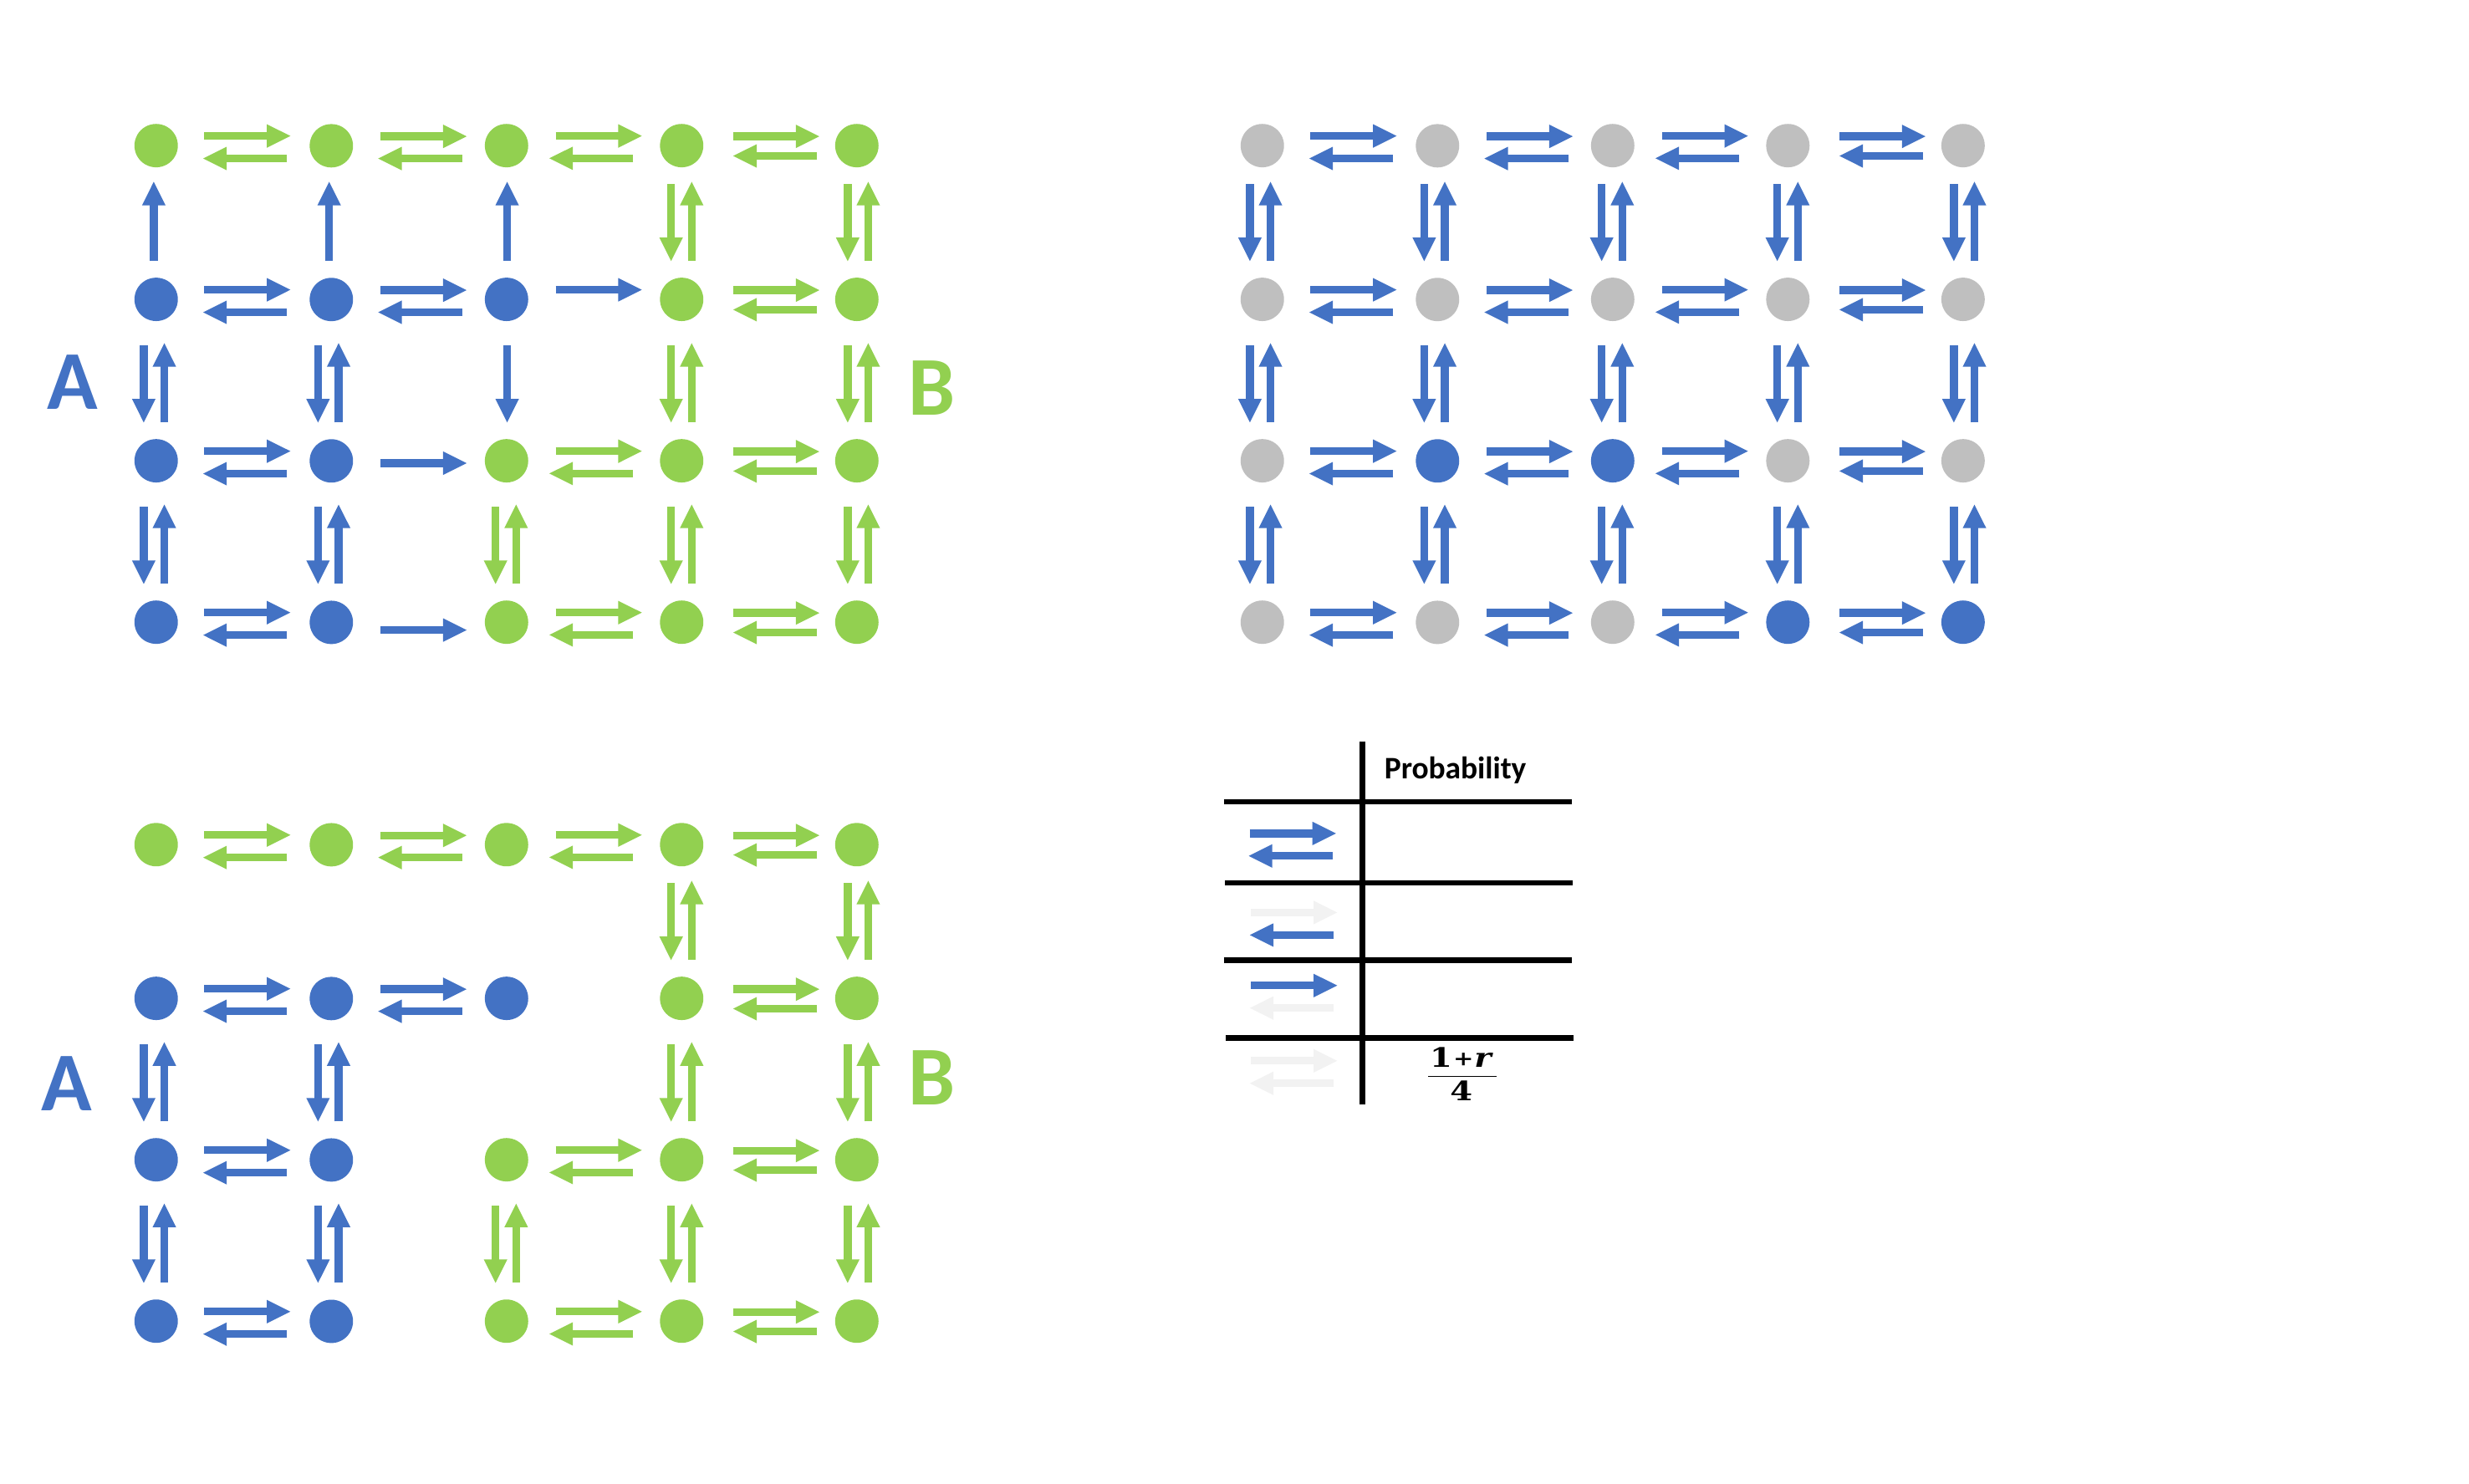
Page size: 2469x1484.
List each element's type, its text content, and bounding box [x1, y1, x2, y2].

text_box [659, 1137, 705, 1183]
text_box [1940, 277, 1986, 323]
text_box [659, 123, 705, 169]
text_box [309, 438, 355, 484]
text_box [1765, 599, 1811, 645]
text_box [1239, 599, 1285, 645]
text_box A [28, 1021, 196, 1134]
text_box [133, 1298, 179, 1344]
text_box [1589, 599, 1635, 645]
text_box [1589, 123, 1635, 169]
text_box [834, 1137, 880, 1183]
text_box [483, 438, 529, 484]
text_box [659, 822, 705, 868]
text_box [1765, 277, 1811, 323]
text_box [133, 822, 179, 868]
text_box [659, 277, 705, 323]
text_box [483, 1137, 529, 1183]
text_box [659, 599, 705, 645]
text_box [1239, 123, 1285, 169]
text_box [834, 822, 880, 868]
text_box [1940, 599, 1986, 645]
text_box [1940, 438, 1986, 484]
text_box [834, 599, 880, 645]
text_box [133, 277, 179, 319]
text_box [834, 277, 880, 323]
text_box [483, 822, 529, 868]
text_box B [896, 1014, 1064, 1128]
text_box [133, 599, 179, 645]
text_box [834, 1298, 880, 1344]
text_box [1415, 123, 1461, 169]
text_box [483, 976, 529, 1022]
text_box [834, 123, 880, 169]
text_box [659, 976, 705, 1022]
text_box [309, 277, 355, 323]
text_box [834, 438, 880, 484]
text_box [309, 599, 355, 645]
text_box Probability [1372, 741, 1597, 792]
text_box [1239, 277, 1285, 323]
text_box [483, 1298, 529, 1344]
text_box [483, 599, 529, 645]
text_box [133, 123, 179, 169]
text_box [1765, 123, 1811, 169]
text_box [1940, 123, 1986, 169]
text_box [1415, 277, 1461, 323]
text_box [309, 1137, 355, 1183]
text_box [1765, 438, 1811, 484]
text_box [309, 976, 355, 1022]
text_box [659, 1298, 705, 1344]
text_box B [895, 324, 1064, 438]
text_box [133, 976, 179, 1021]
text_box [1415, 438, 1461, 484]
text_box [483, 277, 529, 323]
text_box [1239, 438, 1285, 484]
text_box [1415, 599, 1461, 645]
text_box [309, 123, 355, 169]
text_box [1589, 277, 1635, 323]
text_box [309, 822, 355, 868]
text_box [1589, 438, 1635, 484]
text_box [483, 123, 529, 169]
text_box [133, 1137, 179, 1183]
text_box [133, 438, 179, 484]
text_box [309, 1298, 355, 1344]
text_box [834, 976, 880, 1022]
text_box A [34, 319, 202, 432]
text_box [659, 438, 705, 484]
